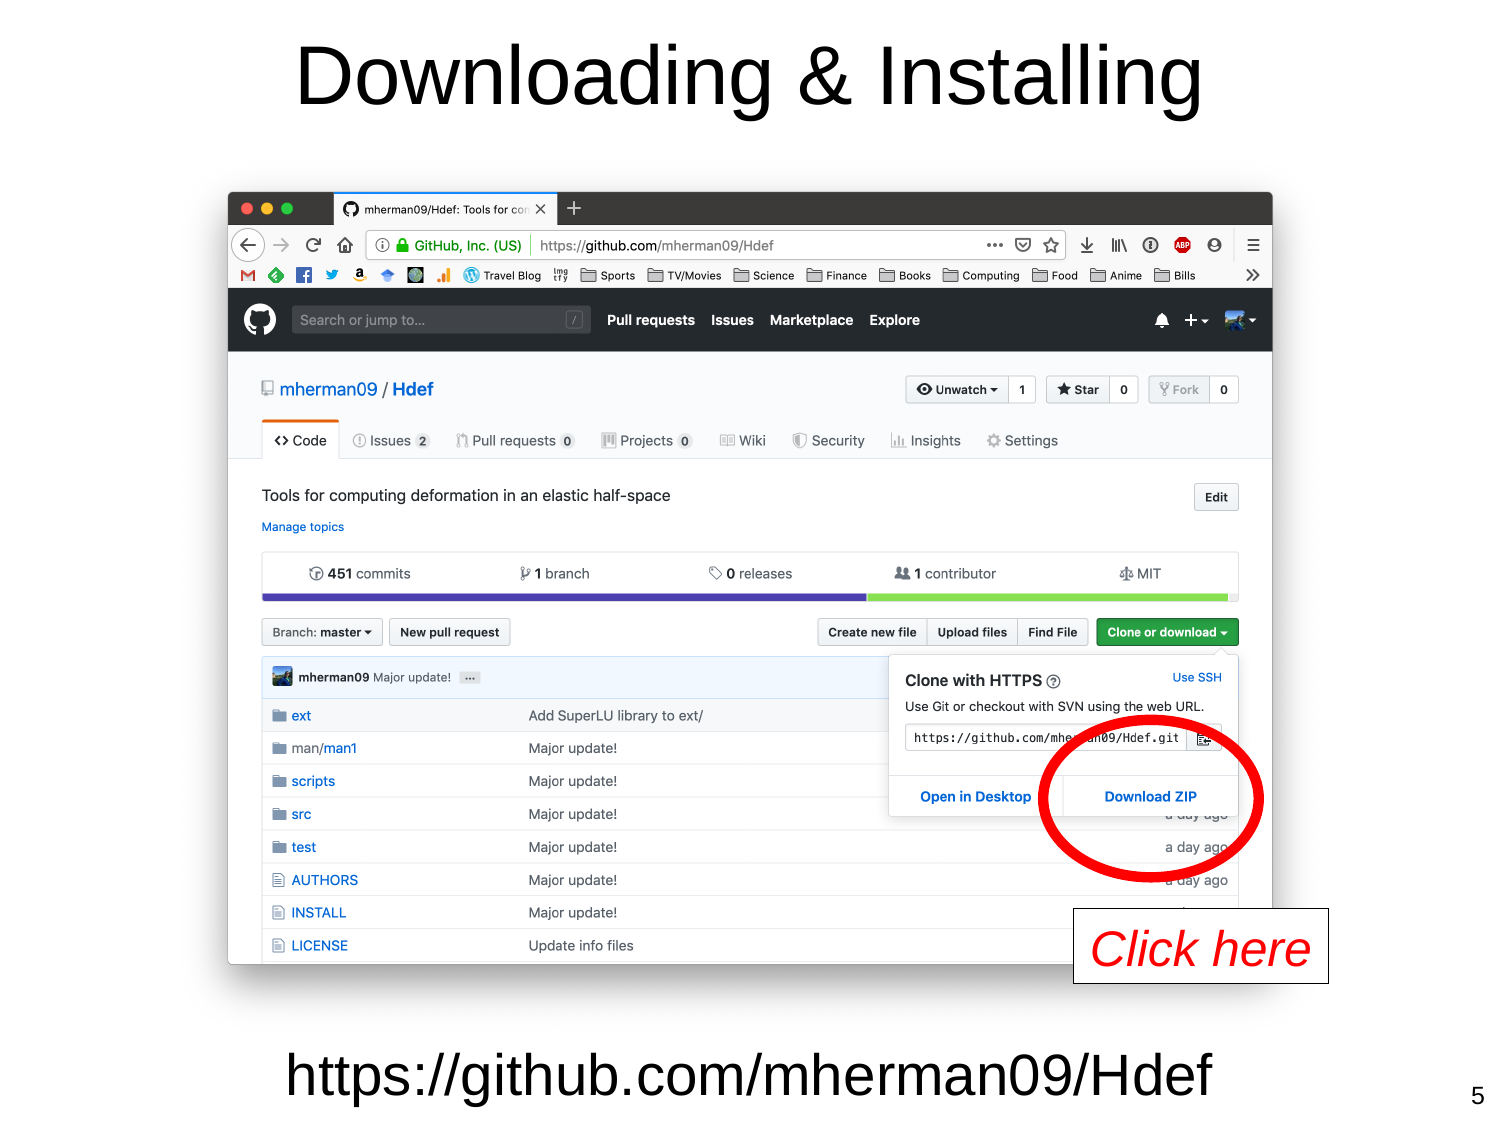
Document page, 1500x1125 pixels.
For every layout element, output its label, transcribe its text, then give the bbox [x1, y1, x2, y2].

text_box https://github.com/mherman09/Hdef [103, 1037, 1397, 1125]
picture [172, 154, 1328, 1038]
title Downloading & Installing [103, 0, 1397, 155]
slide_number 5 [1162, 1065, 1500, 1125]
